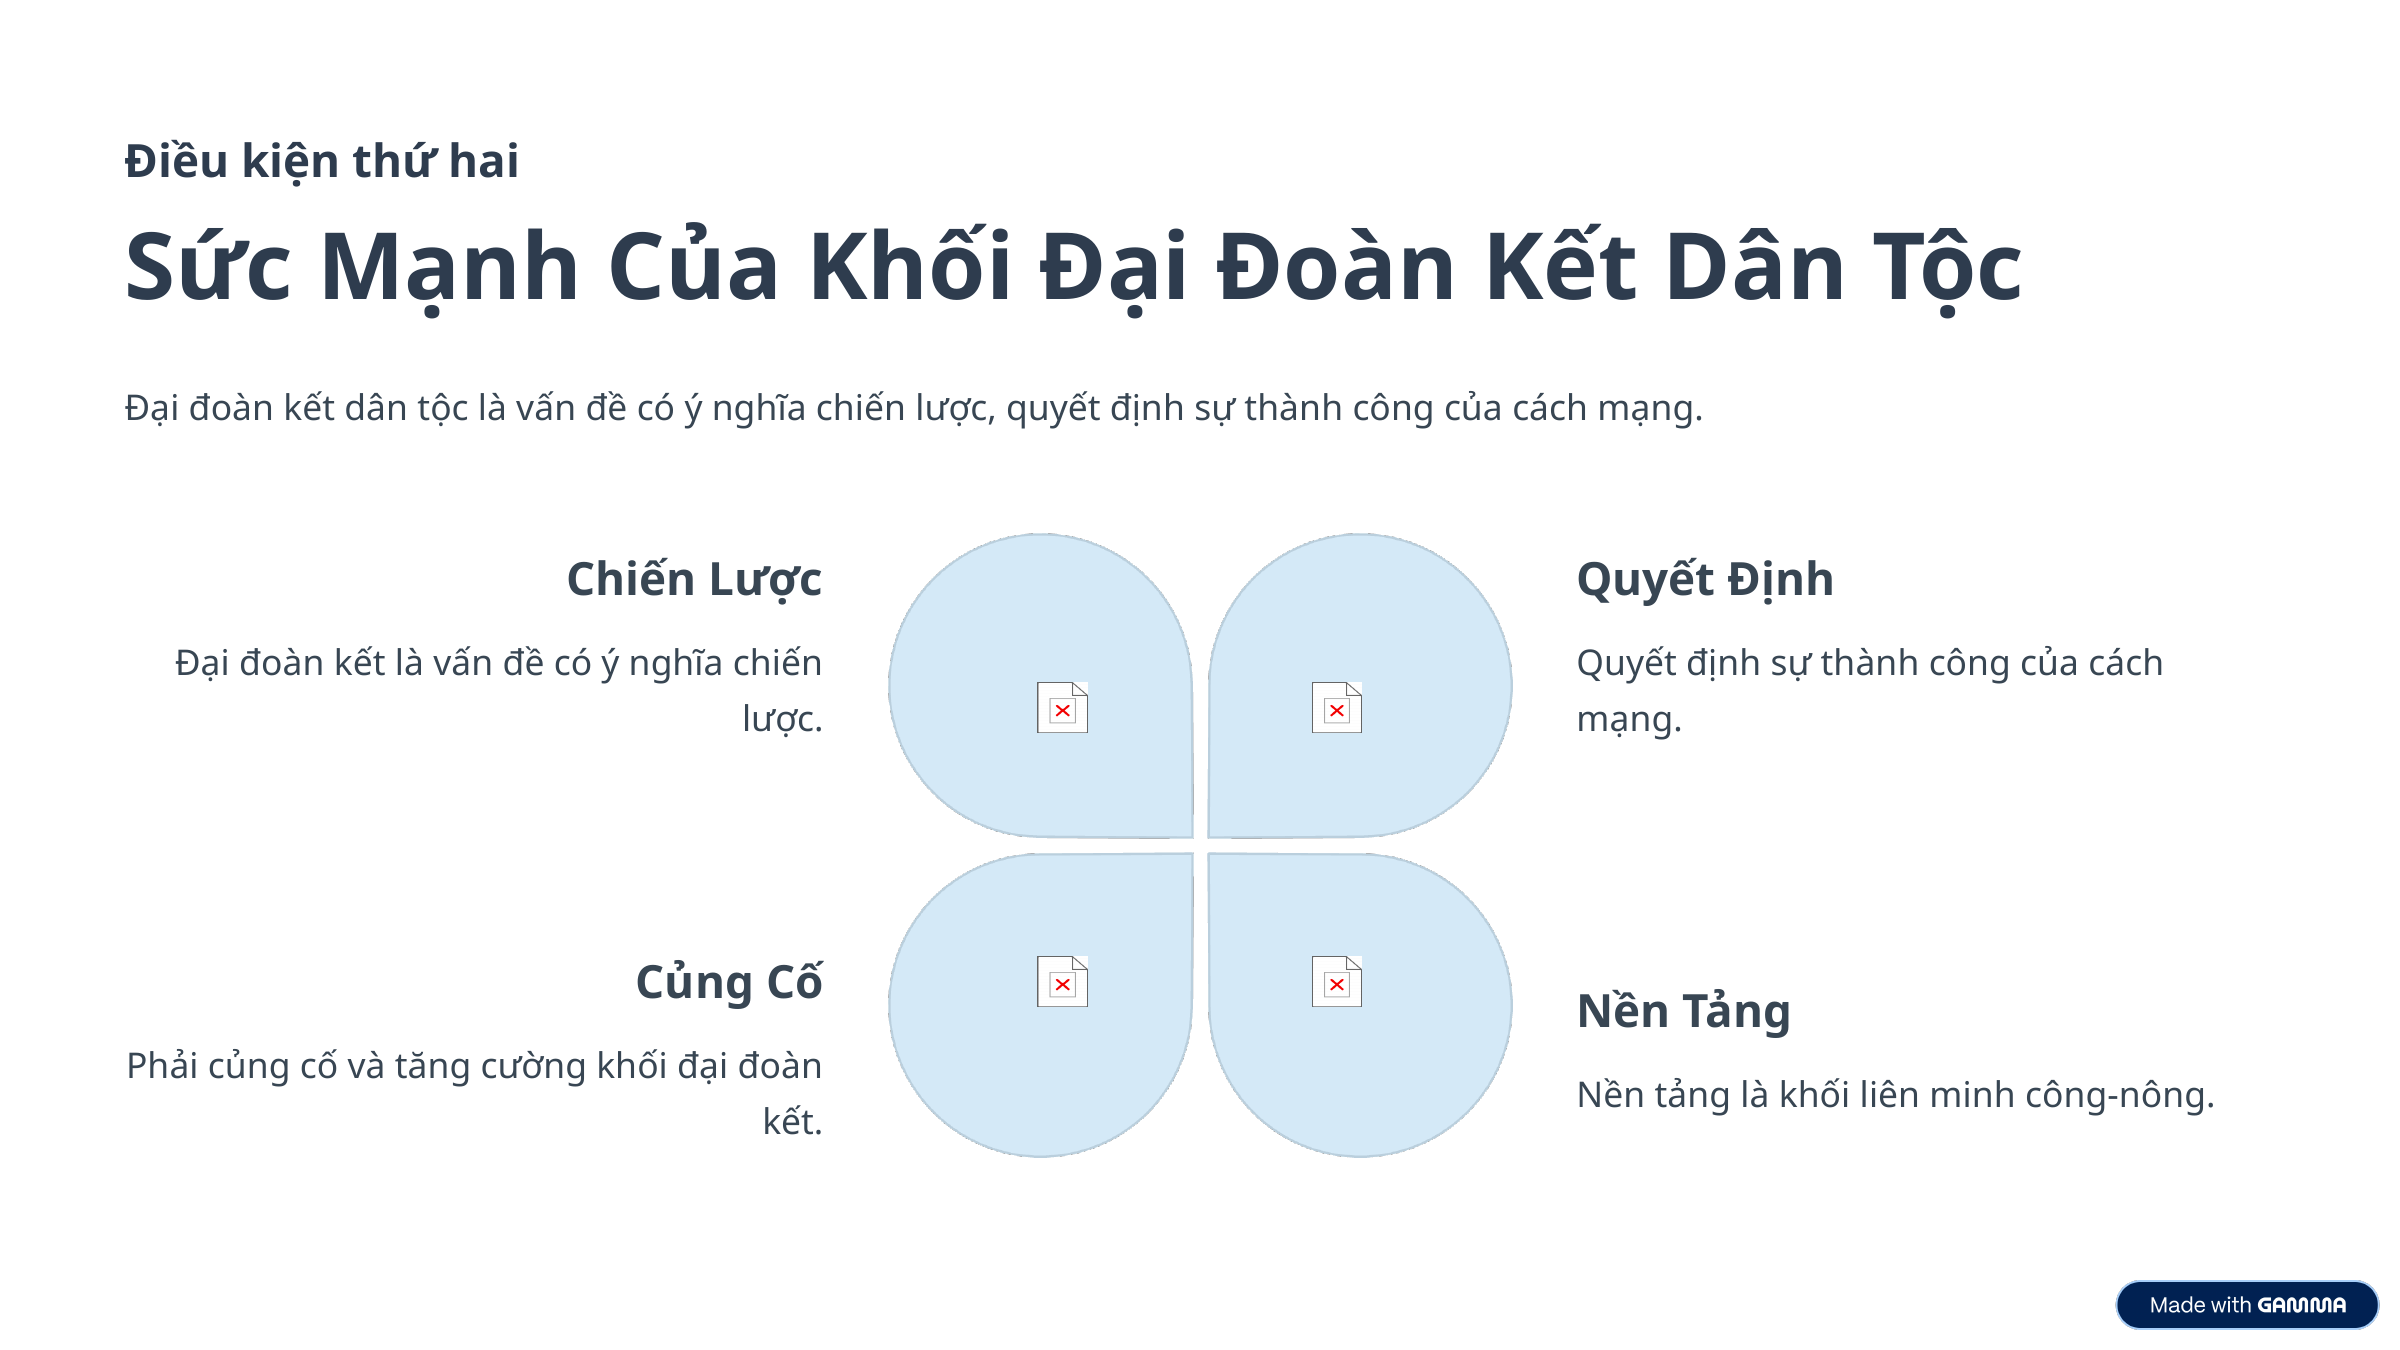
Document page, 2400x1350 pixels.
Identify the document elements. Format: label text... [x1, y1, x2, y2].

picture [823, 468, 1577, 1222]
text_box Quyết định sự thành công của cách mạng. [1577, 626, 2276, 740]
text_box Chiến Lược [355, 546, 823, 605]
text_box Đại đoàn kết dân tộc là vấn đề có ý nghĩa chiến lược, quyết định sự thành công của cách mạng. [124, 371, 2276, 429]
text_box Đại đoàn kết là vấn đề có ý nghĩa chiến lược. [124, 626, 823, 740]
text_box Củng Cố [355, 949, 823, 1009]
text_box Nền tảng là khối liên minh công-nông. [1577, 1057, 2276, 1115]
text_box Sức Mạnh Của Khối Đại Đoàn Kết Dân Tộc [124, 201, 1790, 319]
text_box Quyết Định [1577, 546, 2045, 605]
text_box Phải củng cố và tăng cường khối đại đoàn kết. [124, 1029, 823, 1144]
text_box Nền Tảng [1577, 978, 2045, 1037]
picture [2106, 1271, 2389, 1339]
text_box Điều kiện thứ hai [124, 128, 592, 188]
